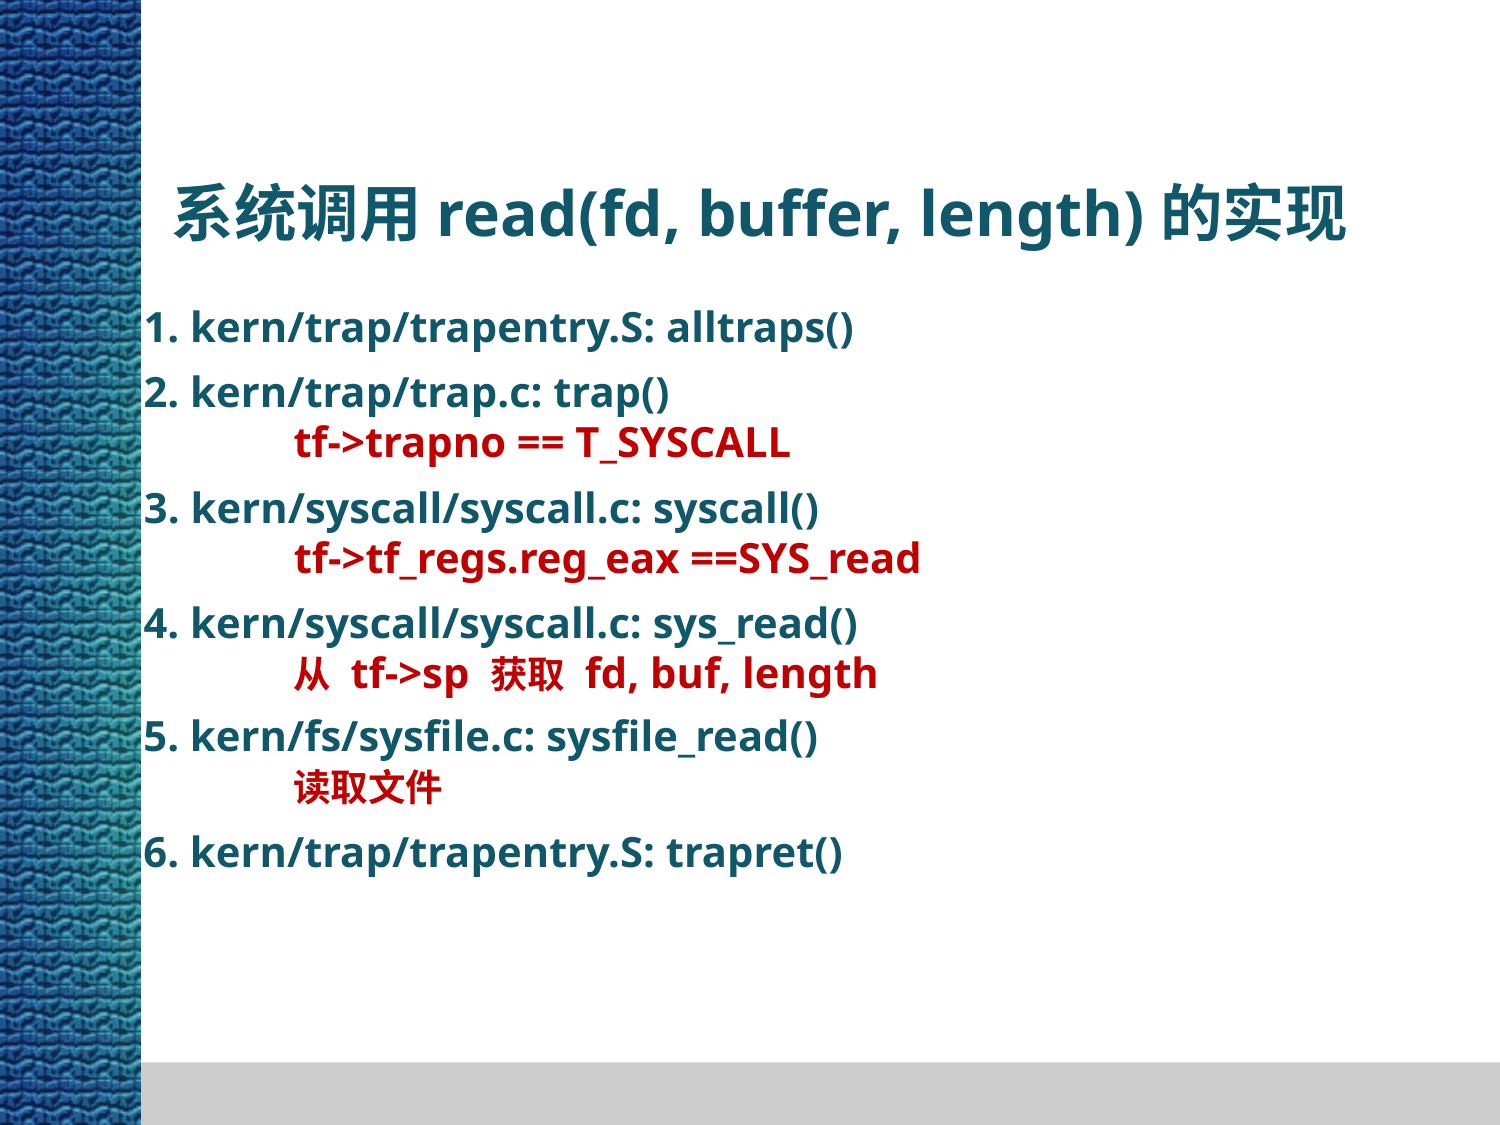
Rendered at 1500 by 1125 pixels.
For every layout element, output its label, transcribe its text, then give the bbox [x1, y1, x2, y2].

text_box 5. kern/fs/sysfile.c: sysfile_read() 读取文件 [128, 702, 1142, 818]
picture [0, 0, 141, 1125]
text_box 2. kern/trap/trap.c: trap() tf->trapno == T_SYSCALL [128, 358, 1142, 474]
text_box 4. kern/syscall/syscall.c: sys_read() 从 tf->sp 获取 fd, buf, length [128, 589, 1142, 702]
text_box 1. kern/trap/trapentry.S: alltraps() [128, 292, 1142, 358]
text_box 6. kern/trap/trapentry.S: trapret() [128, 818, 1142, 884]
text_box 3. kern/syscall/syscall.c: syscall() tf->tf_regs.reg_eax ==SYS_read [129, 474, 1143, 589]
text_box 系统调用read(fd, buffer, length)的实现 [70, 166, 1450, 251]
